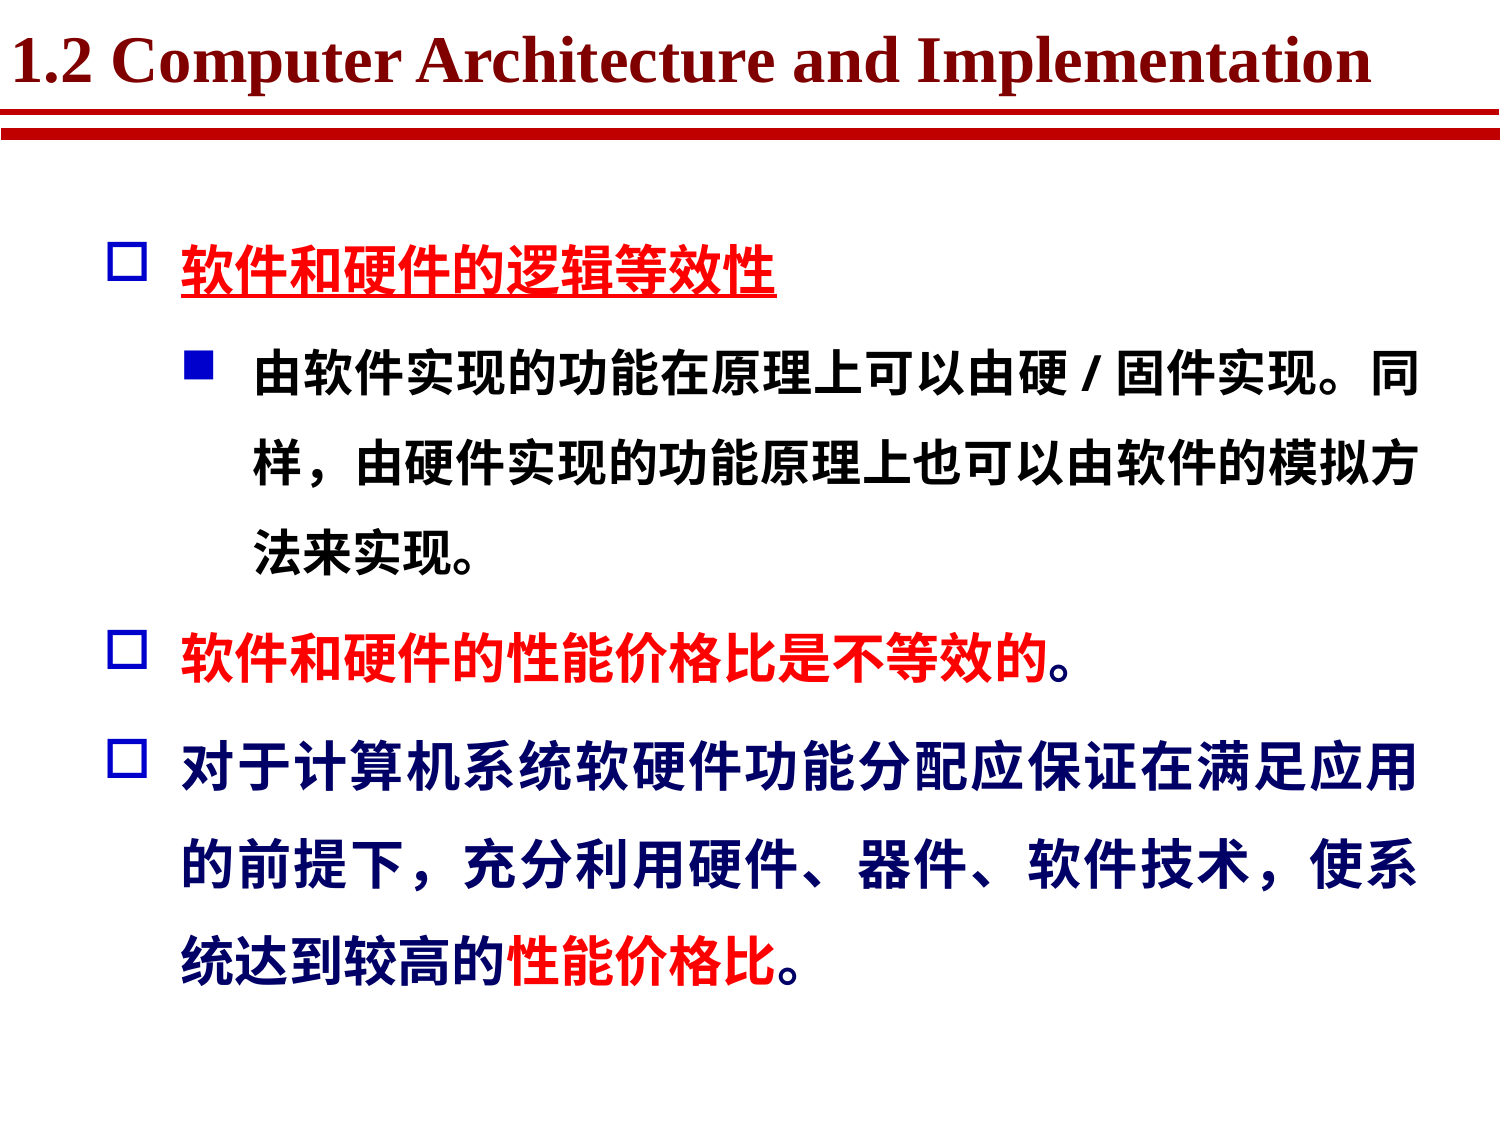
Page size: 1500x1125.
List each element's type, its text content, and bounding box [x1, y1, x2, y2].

text_box 软件和硬件的逻辑等效性 由软件实现的功能在原理上可以由硬/固件实现。同样，由硬件实现的功能原理上也可以由软件的模拟方法来实现。 软件和硬件的性能价格比是不等效的。 对于计算机系统软硬件功能分配应保证在满足应用的前提下，充分利用硬件、器件、软件技术，使系统达到较高的性能价格比。 [88, 196, 1435, 1094]
title 1.2 Computer Architecture and Implementation [0, 23, 1411, 102]
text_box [0, 111, 1500, 135]
